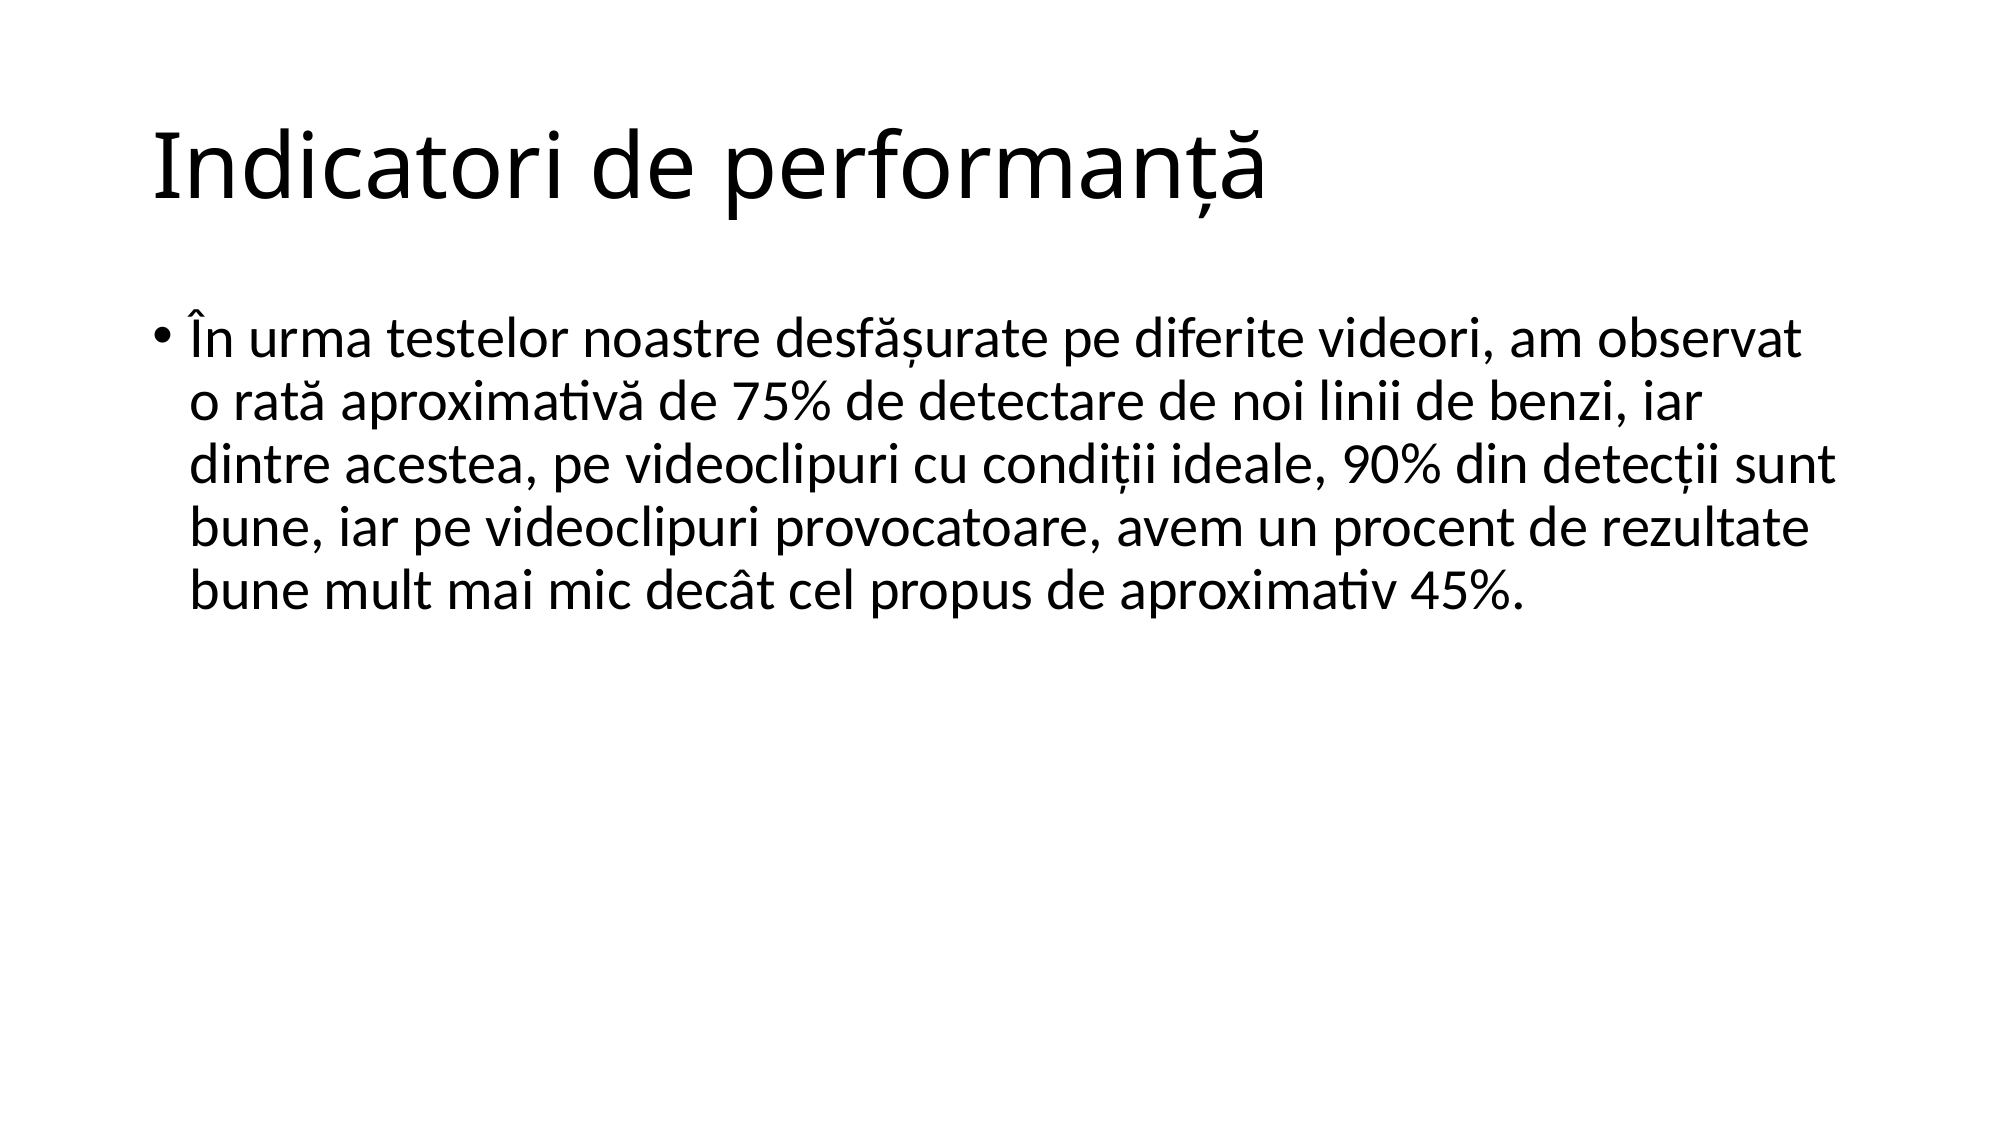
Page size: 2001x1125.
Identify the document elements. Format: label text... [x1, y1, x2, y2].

list În urma testelor noastre desfășurate pe diferite videori, am observat o rată aproximativă de 75% de detectare de noi linii de benzi, iar dintre acestea, pe videoclipuri cu condiții ideale, 90% din detecții sunt bune, iar pe videoclipuri provocatoare, avem un procent de rezultate bune mult mai mic decât cel propus de aproximativ 45%. [137, 299, 1863, 1014]
title Indicatori de performanță [137, 59, 1863, 278]
